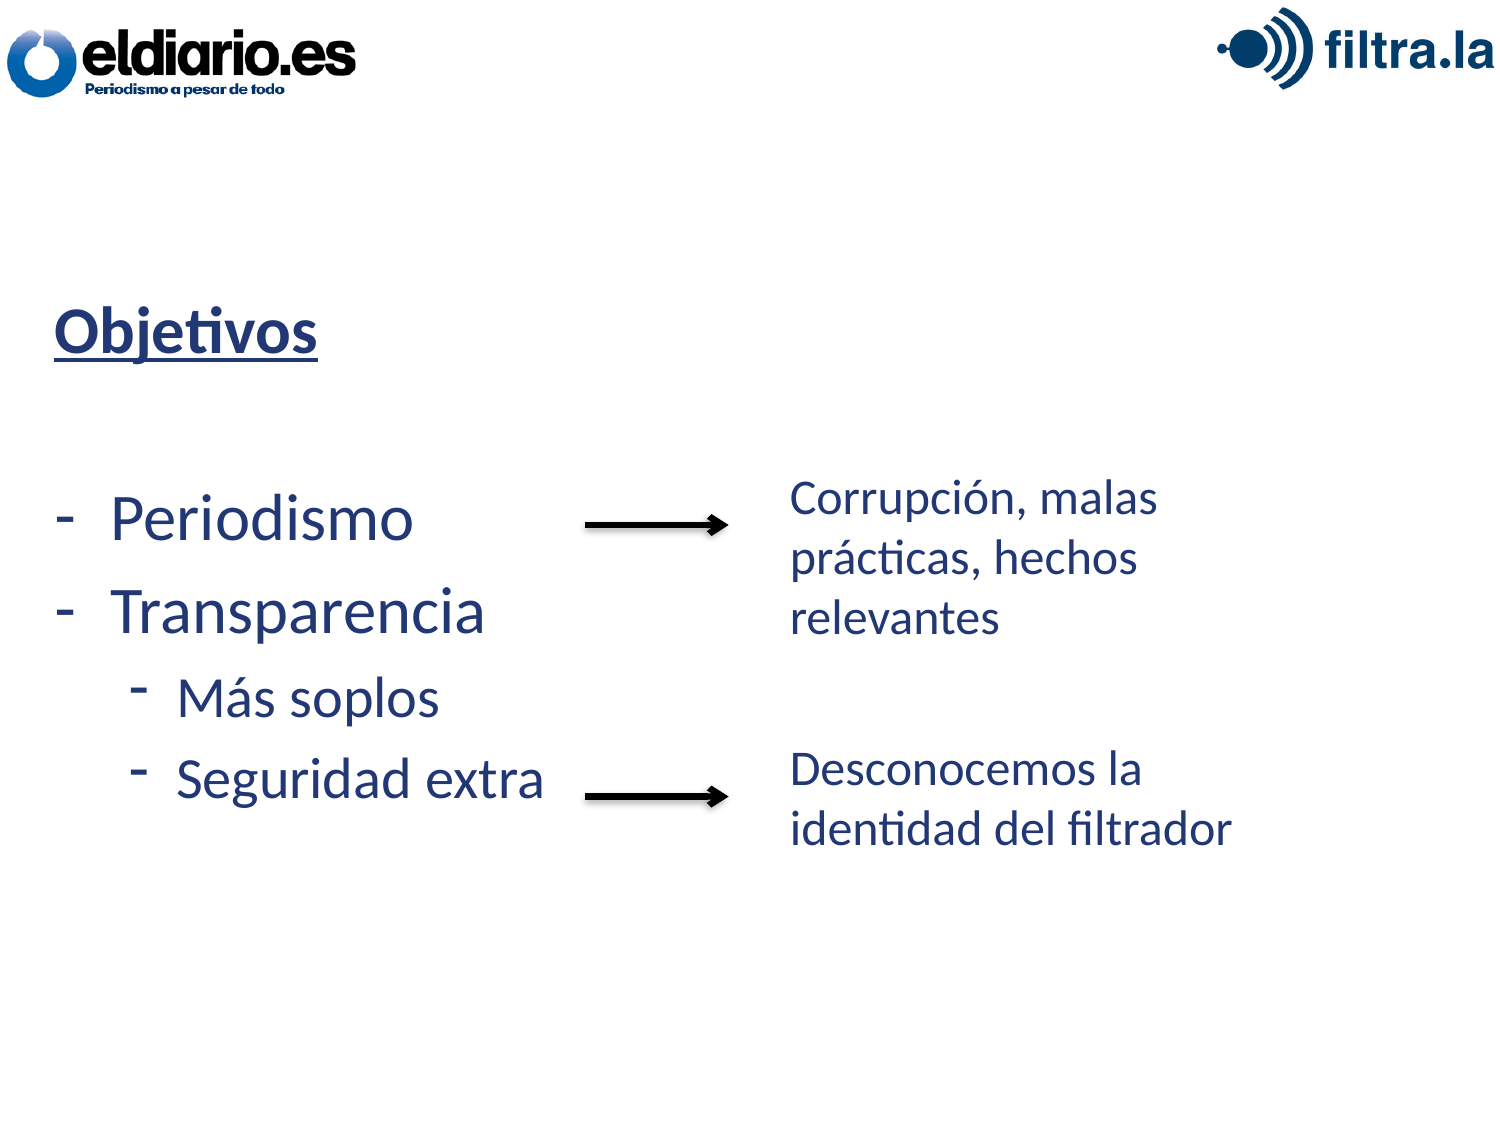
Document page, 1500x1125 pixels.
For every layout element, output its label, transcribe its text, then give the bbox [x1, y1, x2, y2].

list Objetivos Periodismo Transparencia Más soplos Seguridad extra [39, 279, 1405, 895]
text_box Corrupción, malas prácticas, hechos relevantes [775, 456, 1353, 652]
picture [0, 19, 372, 110]
text_box Desconocemos la identidad del filtrador [775, 728, 1353, 864]
picture [1210, 0, 1500, 102]
